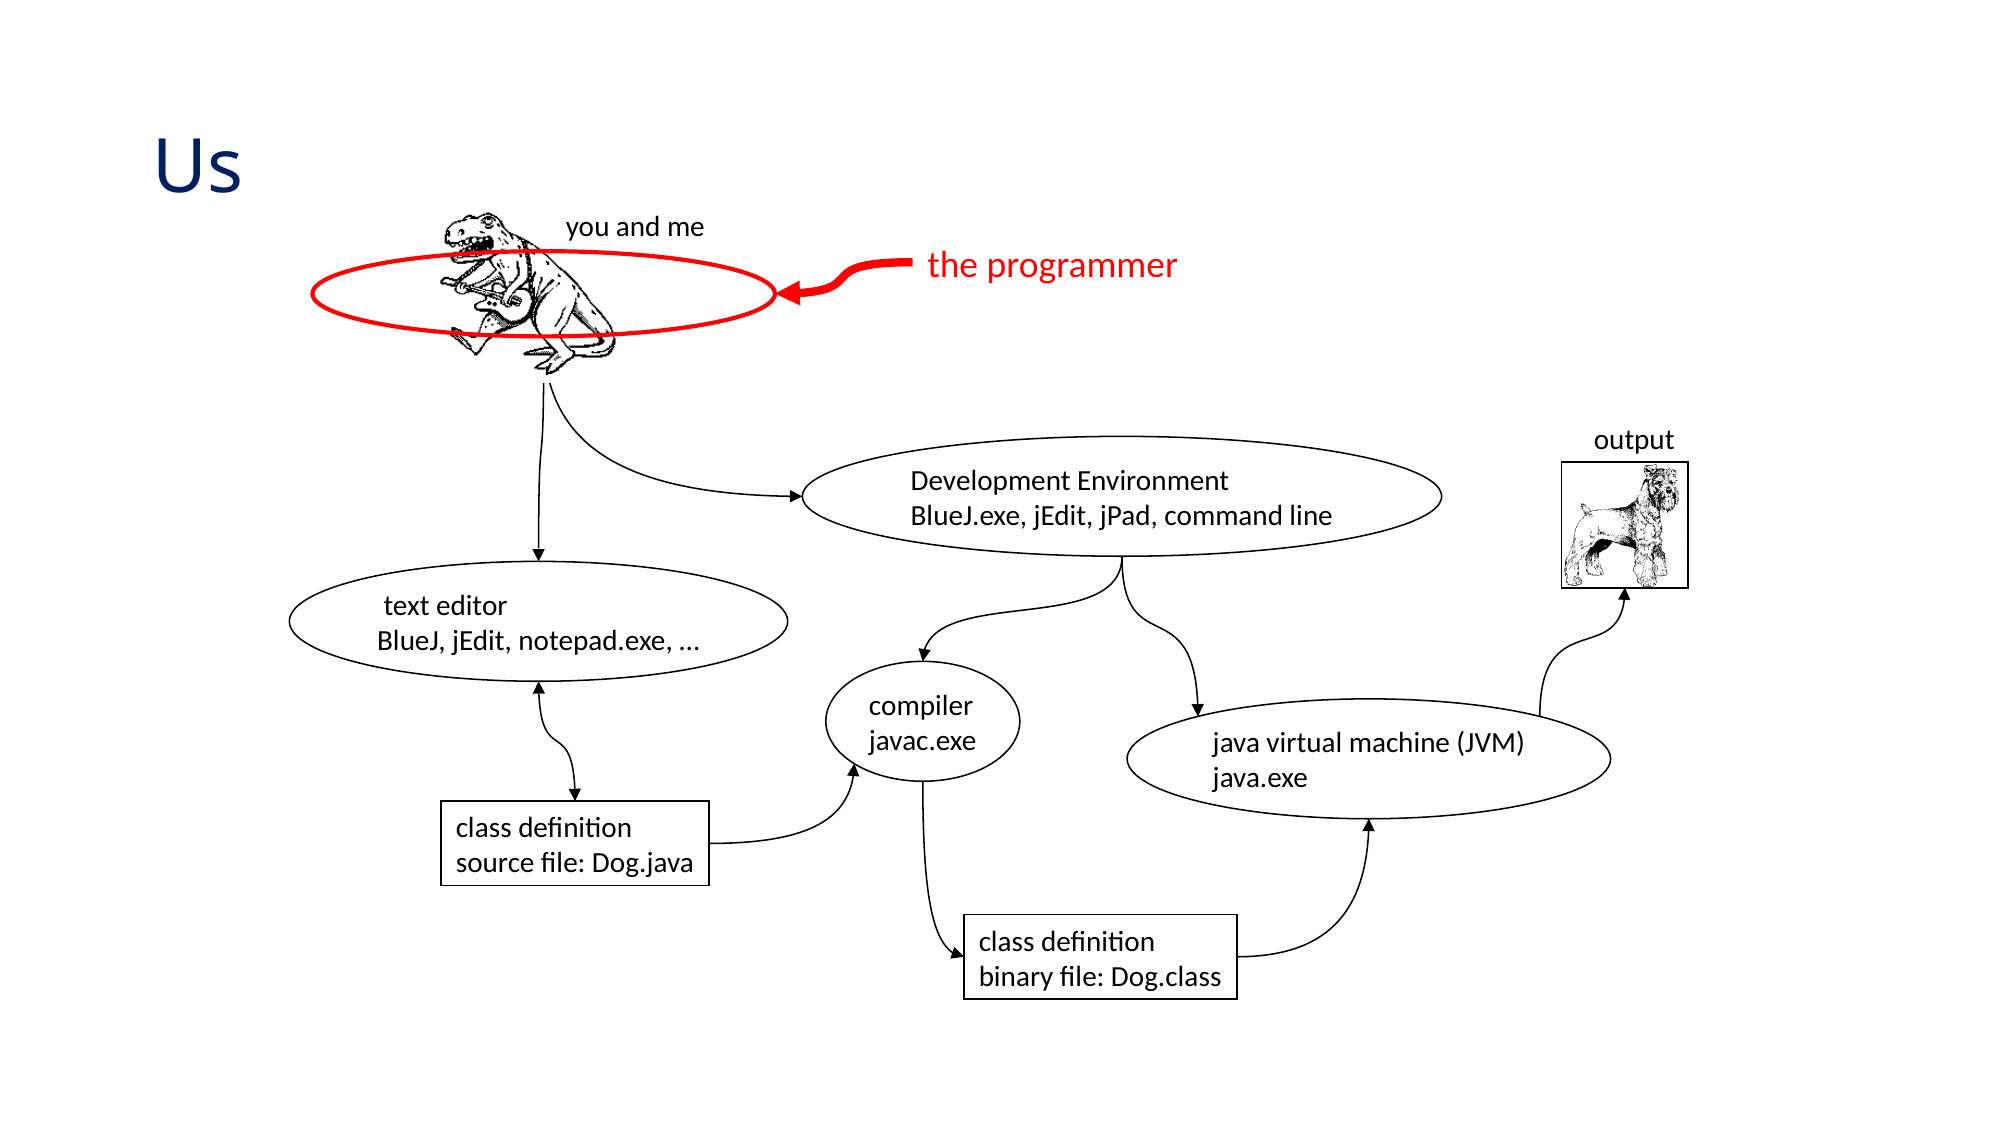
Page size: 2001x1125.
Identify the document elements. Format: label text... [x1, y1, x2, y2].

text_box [1238, 819, 1369, 957]
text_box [855, 849, 1031, 889]
text_box the programmer [912, 232, 1287, 293]
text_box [774, 262, 913, 294]
text_box Development Environment BlueJ.exe, jEdit, jPad, command line [802, 436, 1442, 557]
text_box [312, 257, 425, 331]
text_box you and me [625, 200, 720, 250]
text_box [625, 253, 775, 313]
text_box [428, 446, 591, 452]
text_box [970, 509, 1075, 709]
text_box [710, 763, 854, 844]
text_box compiler javac.exe [825, 661, 1020, 782]
title Us [137, 59, 1863, 278]
text_box class definition source file: Dog.java [441, 801, 710, 886]
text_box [1518, 610, 1648, 694]
text_box java virtual machine (JVM) java.exe [1127, 698, 1611, 819]
text_box output [1579, 412, 1690, 463]
picture [1562, 462, 1688, 588]
text_box class definition binary file: Dog.class [964, 914, 1237, 1000]
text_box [497, 722, 617, 760]
picture [425, 199, 625, 383]
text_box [591, 288, 752, 545]
text_box text editor BlueJ, jEdit, notepad.exe, … [289, 561, 788, 682]
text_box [1079, 599, 1239, 674]
